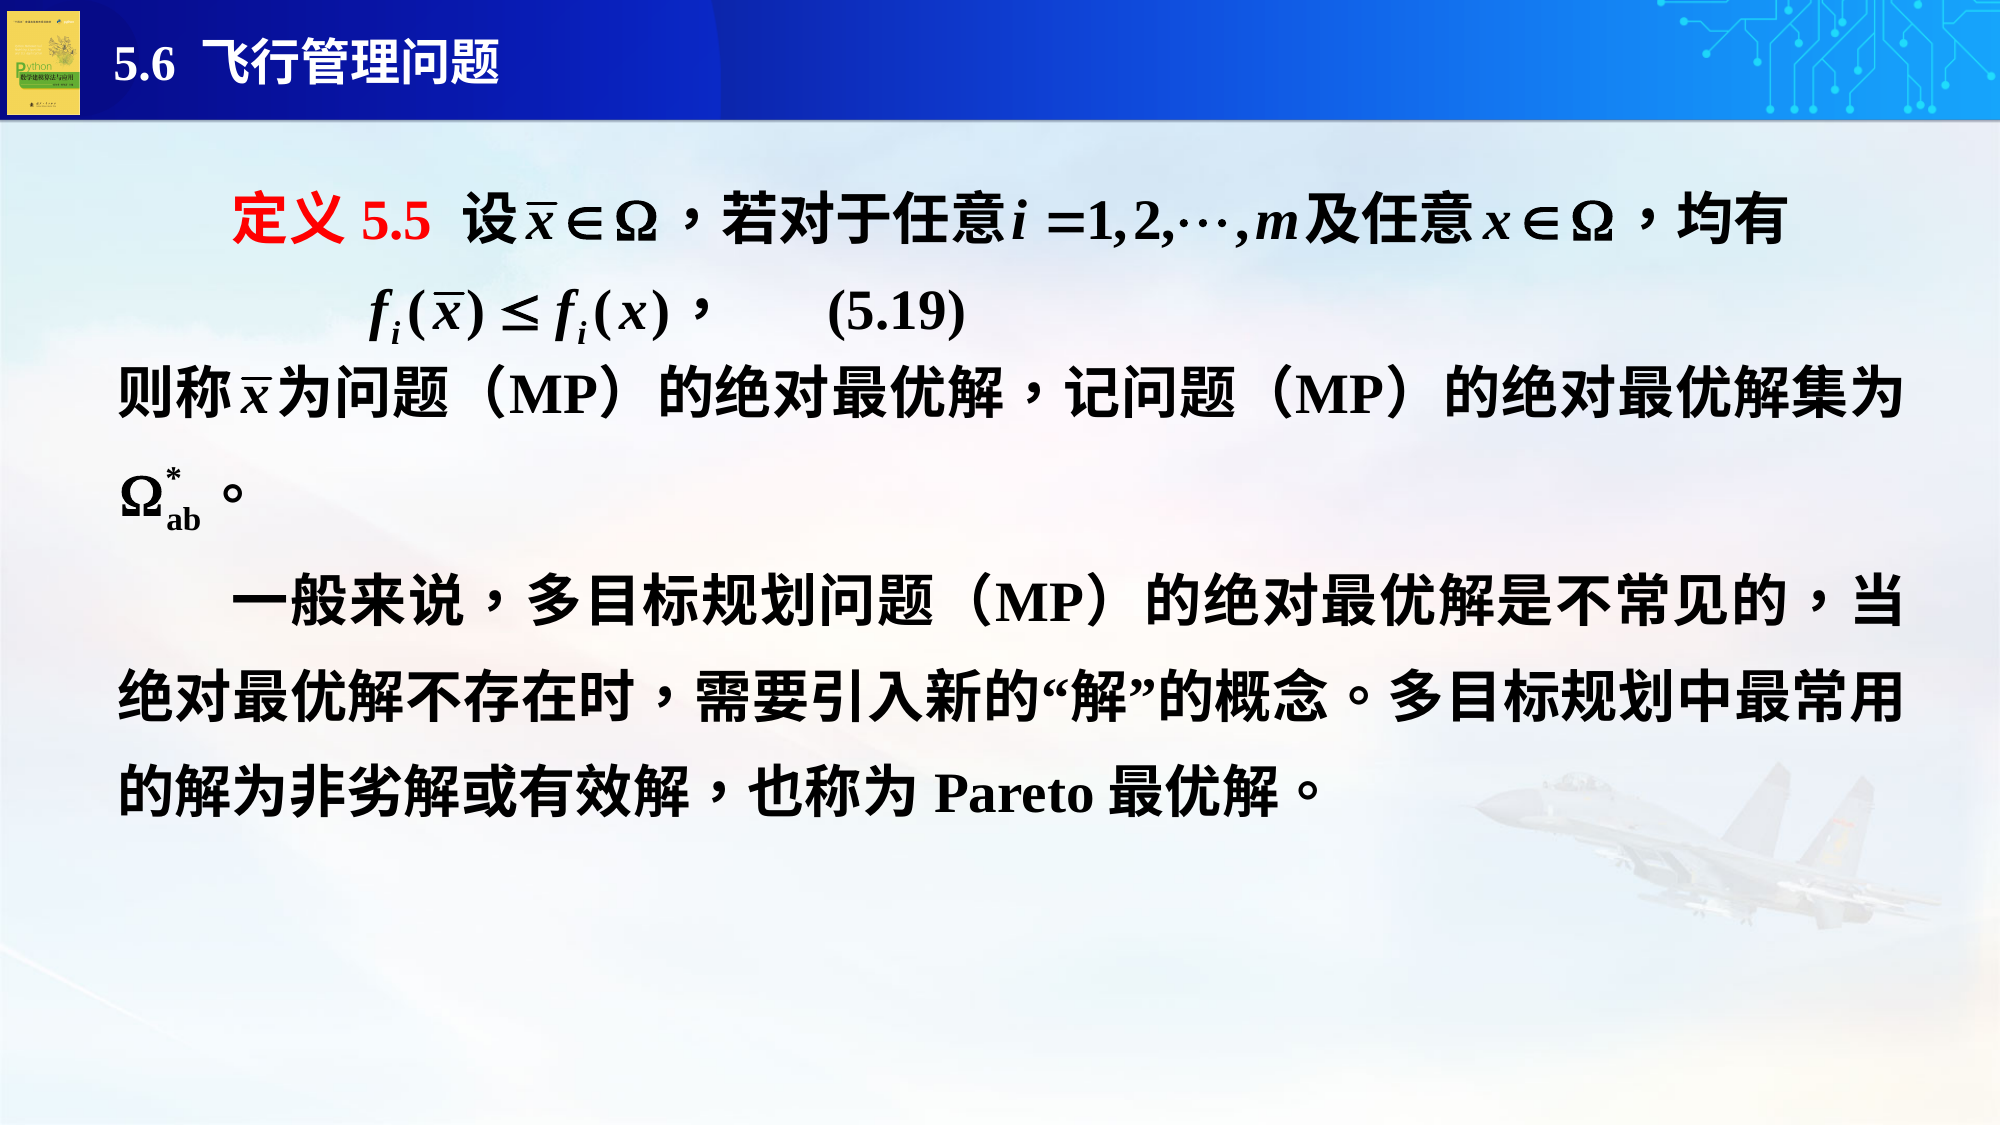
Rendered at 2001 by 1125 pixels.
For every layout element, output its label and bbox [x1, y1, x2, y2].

text_box [117, 171, 1907, 1053]
picture [0, 0, 2000, 1125]
